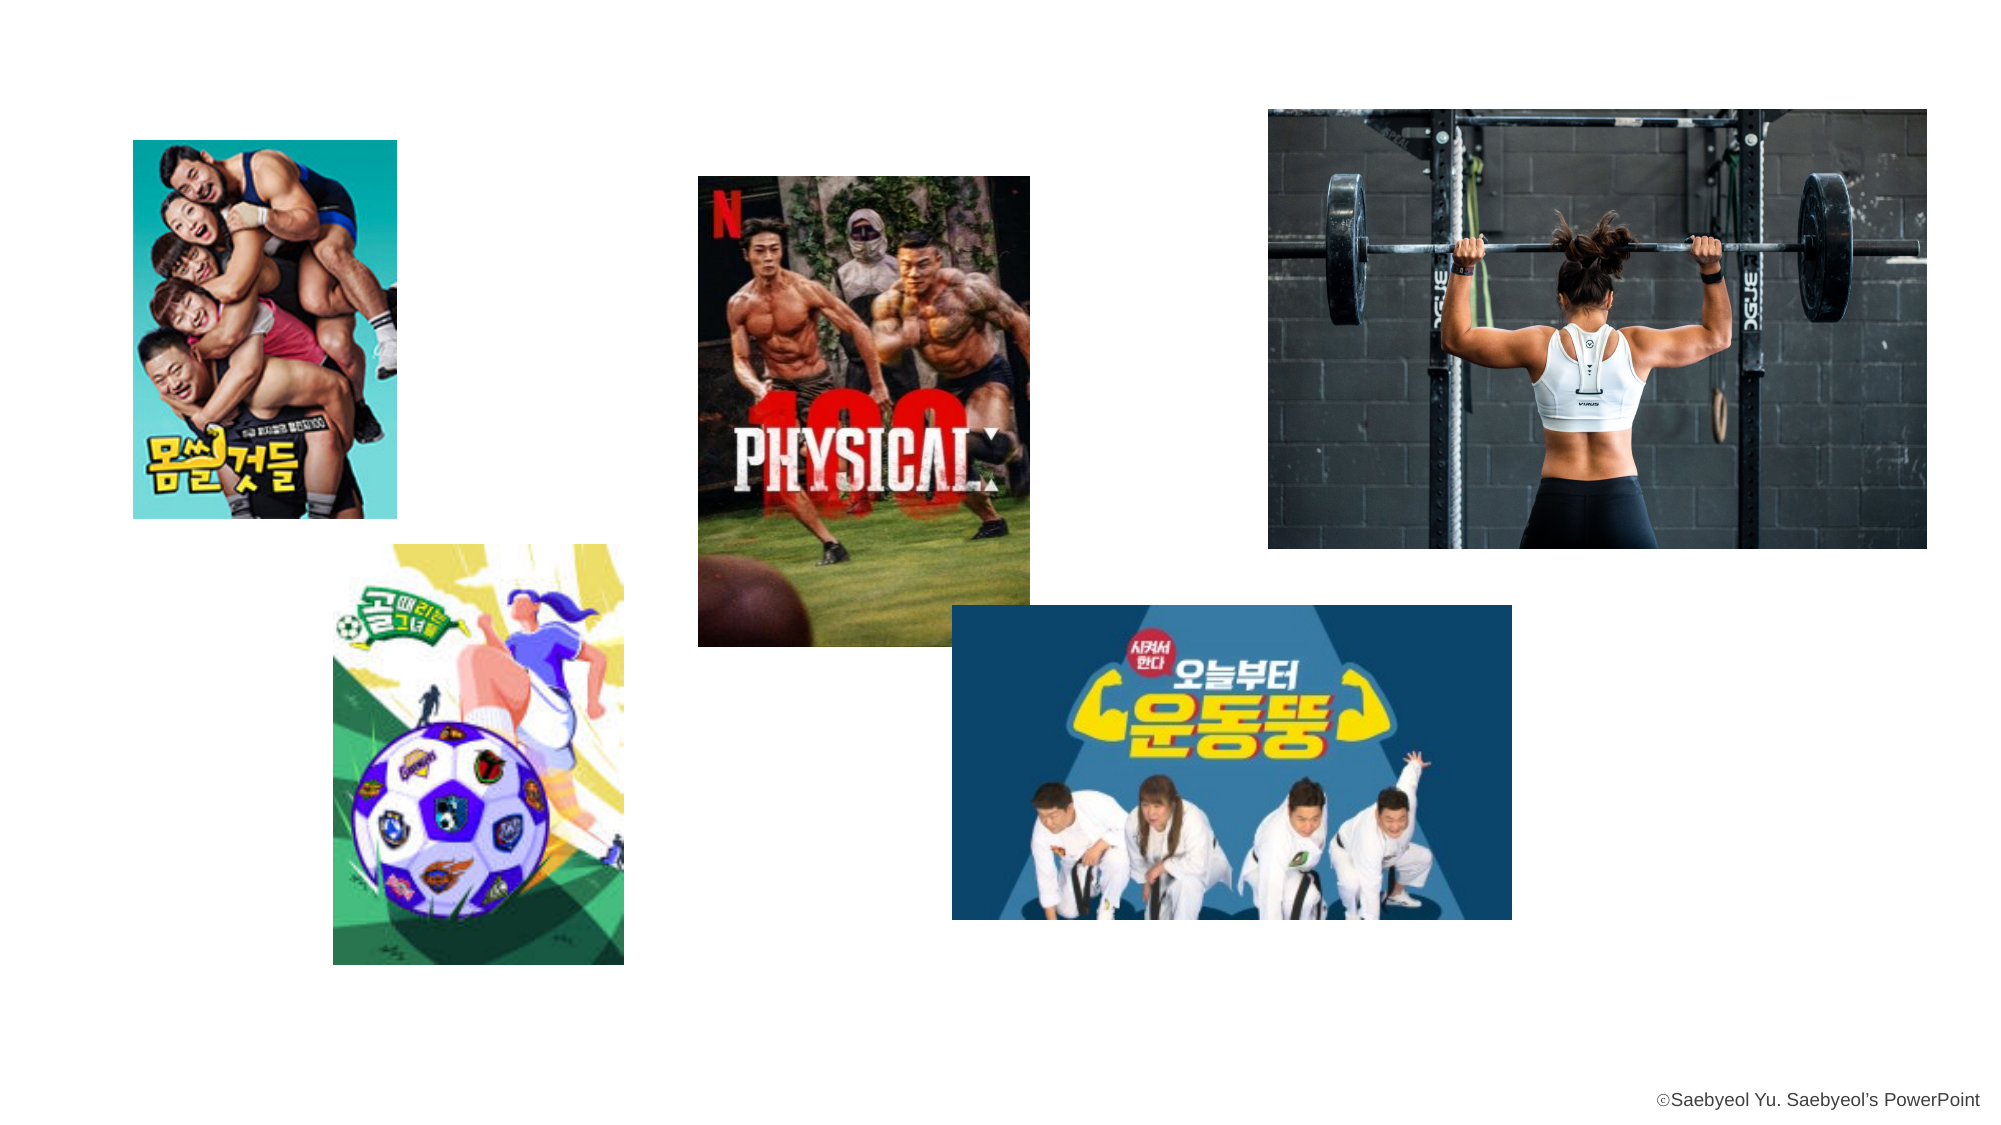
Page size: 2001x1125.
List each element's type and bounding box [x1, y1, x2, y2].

picture [698, 176, 1513, 920]
picture [133, 140, 397, 519]
picture [332, 544, 624, 965]
picture [1268, 109, 1928, 550]
